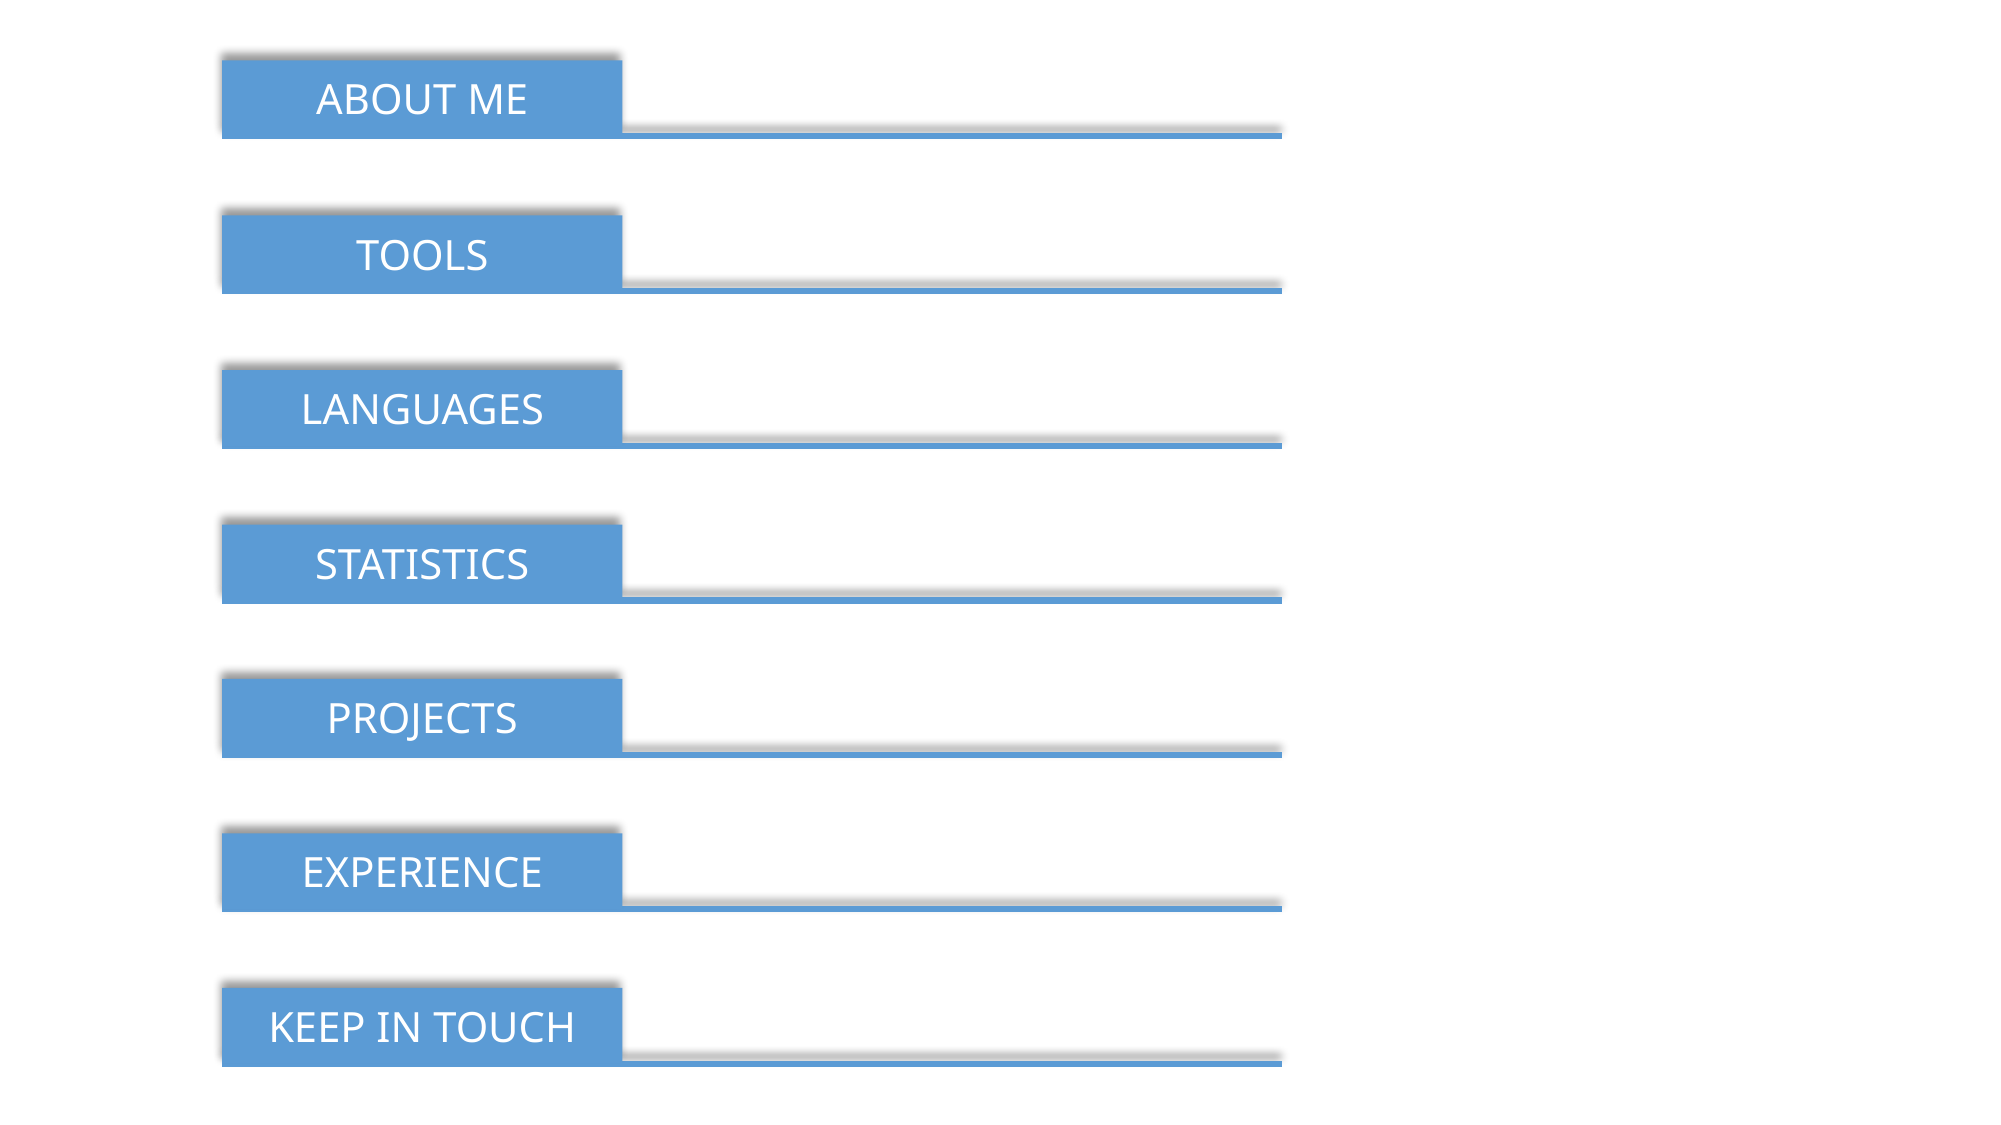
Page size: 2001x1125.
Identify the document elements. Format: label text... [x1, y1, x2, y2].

text_box PROJECTS [221, 678, 623, 756]
text_box ABOUT ME [221, 59, 623, 137]
text_box EXPERIENCE [221, 832, 623, 910]
text_box LANGUAGES [221, 369, 623, 447]
text_box KEEP IN TOUCH [221, 987, 623, 1065]
text_box TOOLS [221, 214, 623, 292]
text_box STATISTICS [221, 524, 623, 601]
